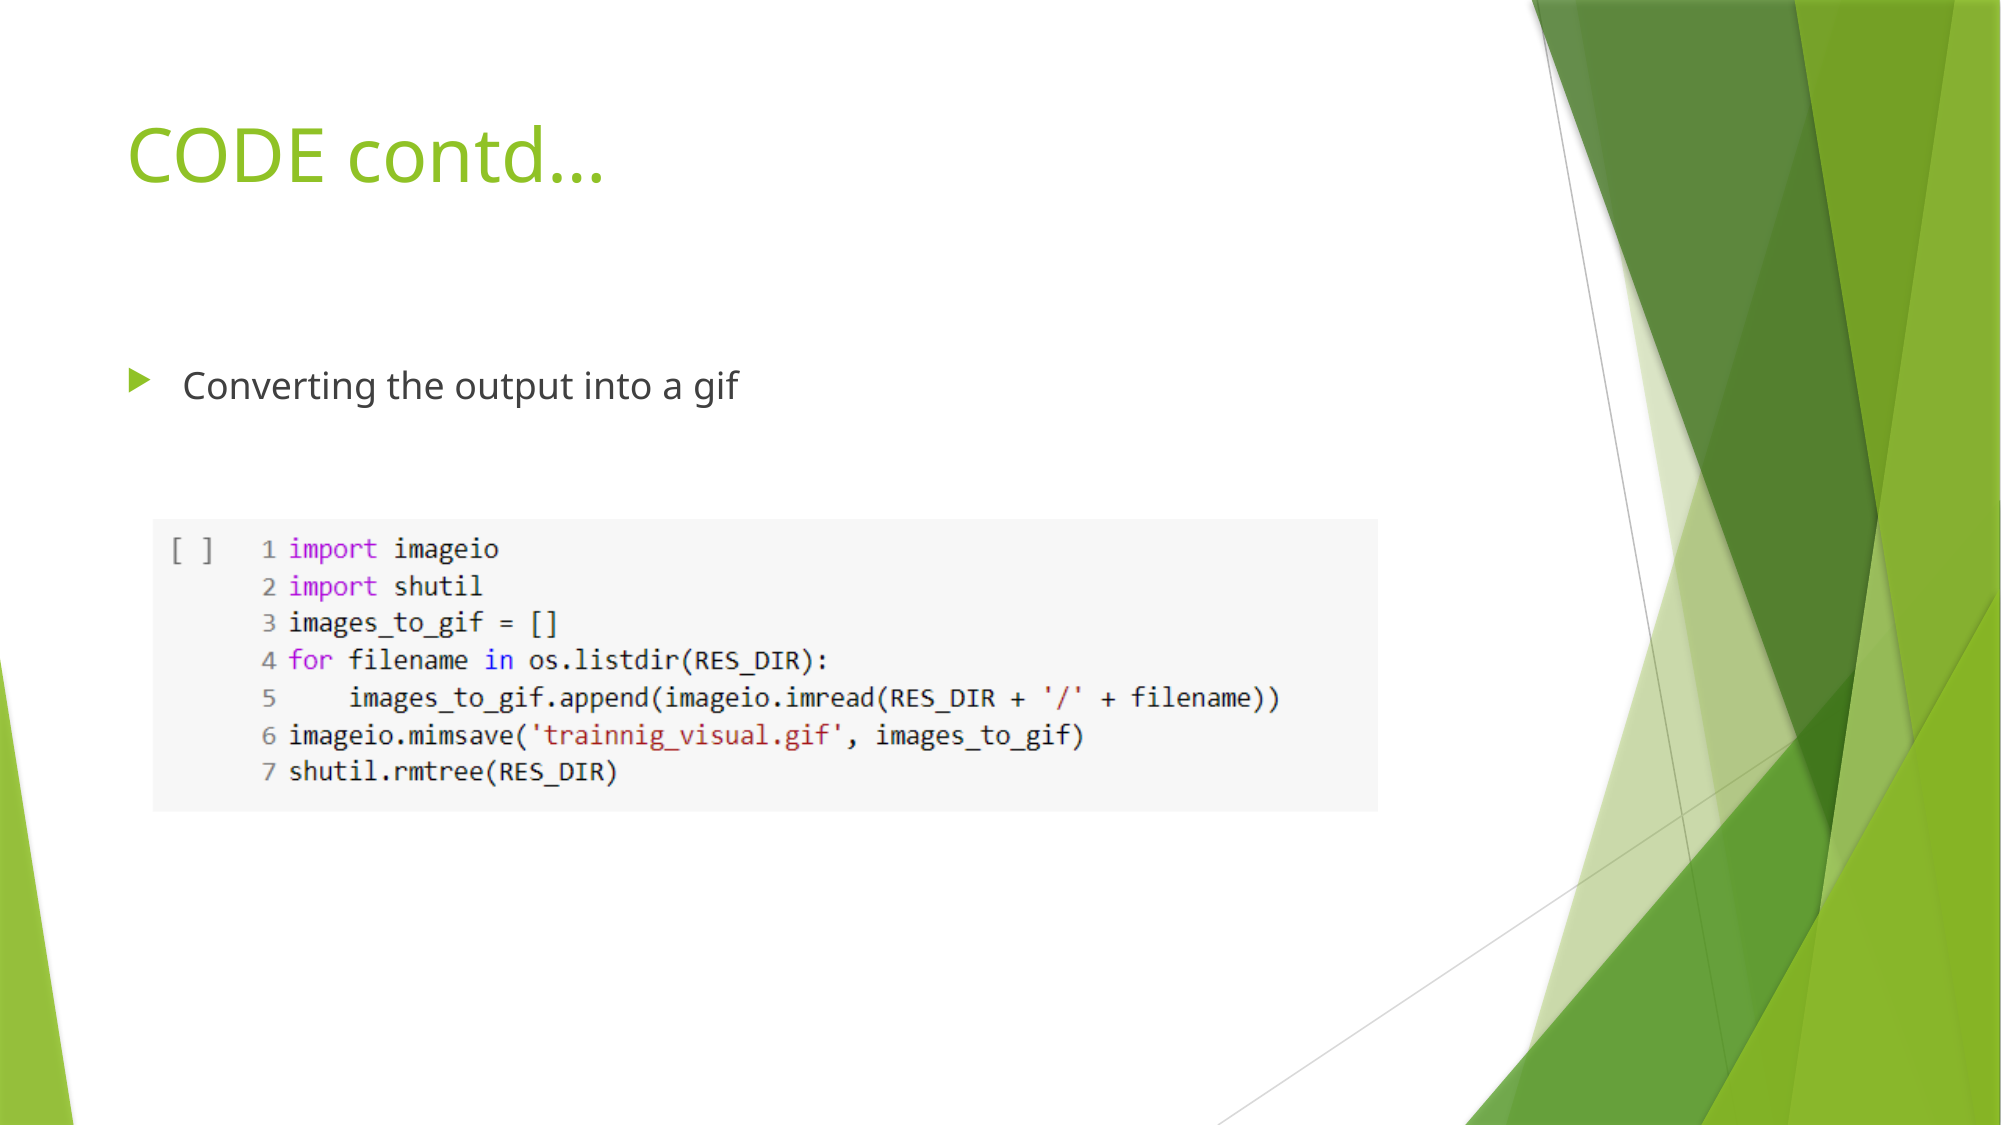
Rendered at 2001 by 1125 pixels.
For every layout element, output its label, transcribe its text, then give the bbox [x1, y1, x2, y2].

picture [147, 519, 1378, 827]
title CODE contd… [111, 99, 1522, 317]
list Converting the output into a gif [111, 354, 1522, 992]
